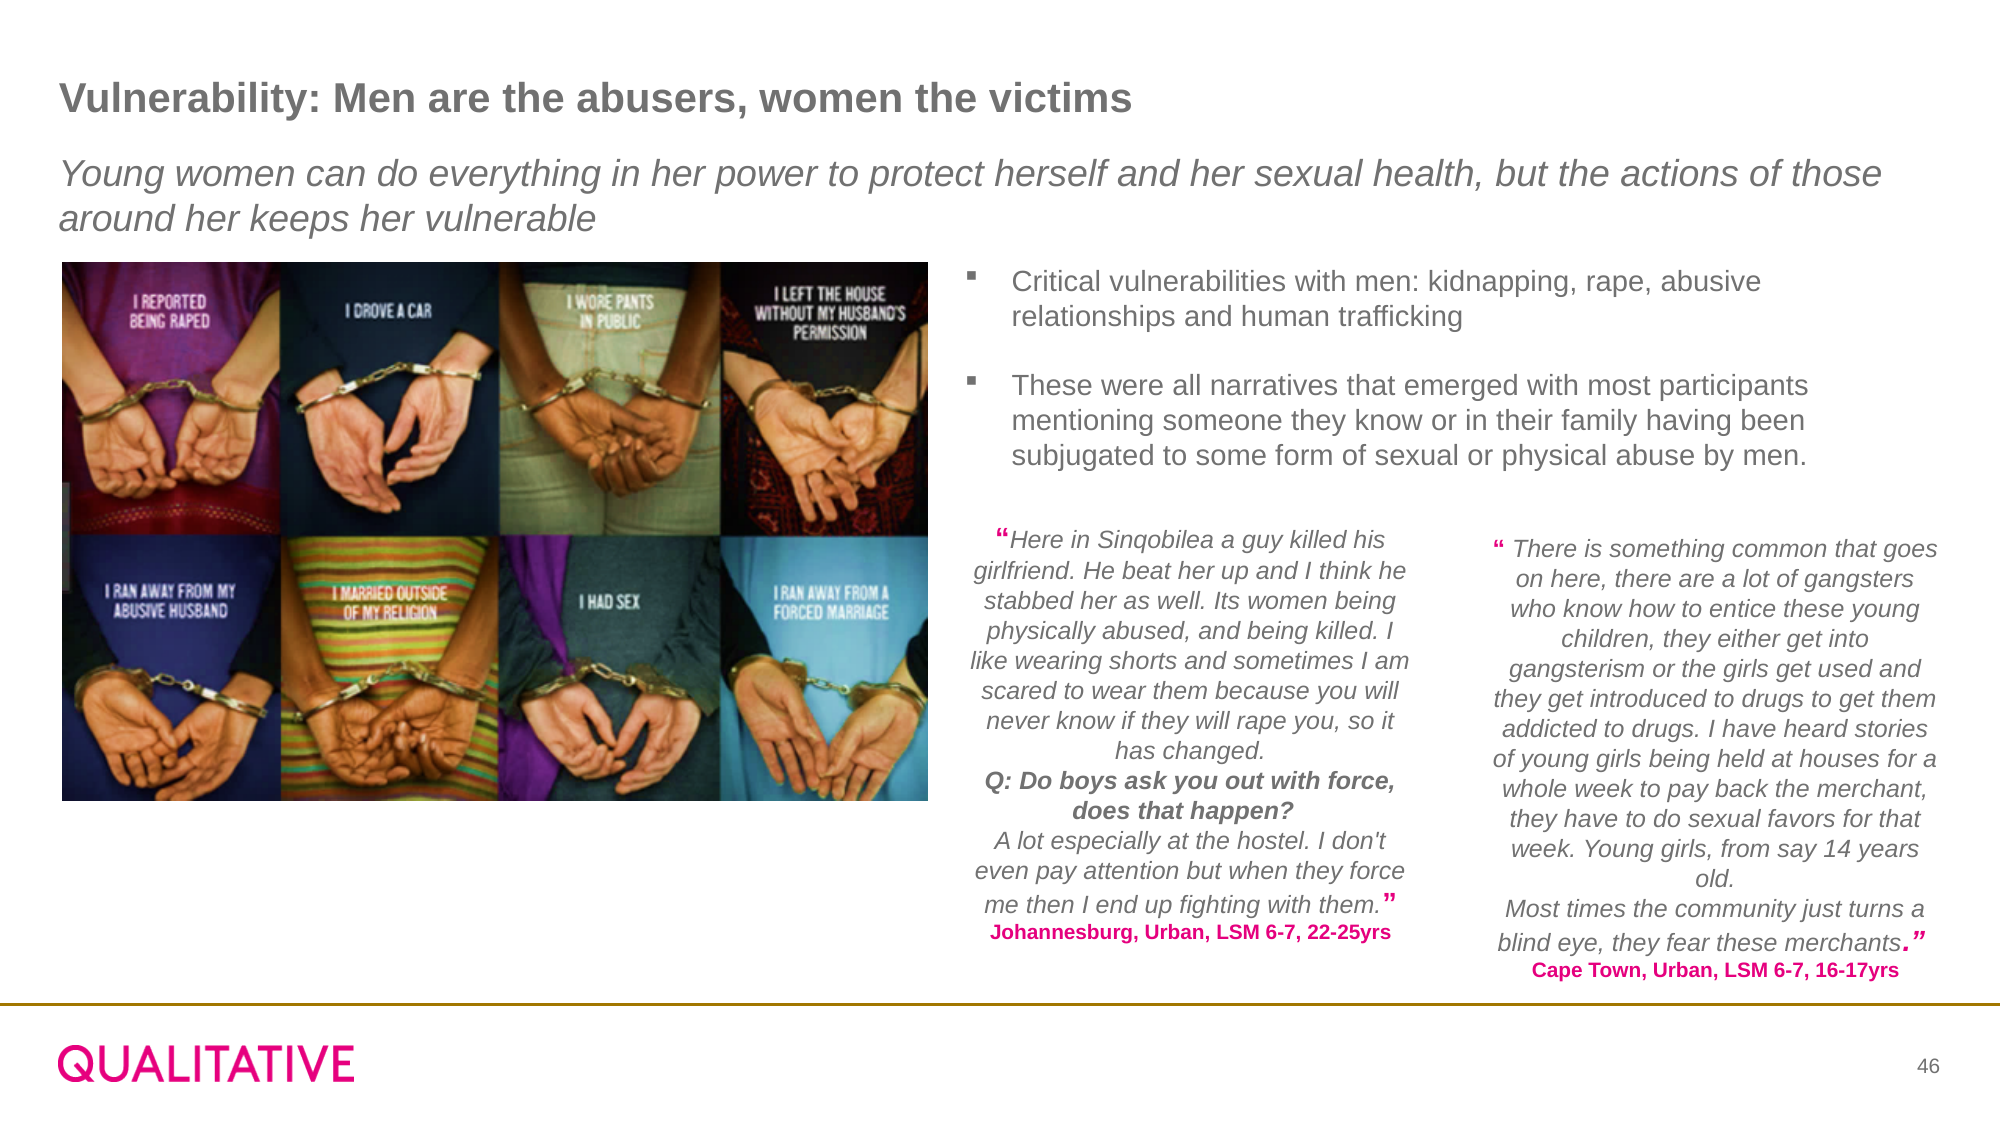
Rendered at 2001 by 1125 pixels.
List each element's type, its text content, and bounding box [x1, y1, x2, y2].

slide_number 46 [1780, 1048, 1941, 1082]
picture [58, 1045, 354, 1082]
text_box “ There is something common that goes on here, there are a lot of gangsters who know how to entice these young children, they either get into gangsterism or the girls get used and they get introduced to drugs to get them addicted to drugs. I have heard stories of young girls being held at houses for a whole week to pay back the merchant, they have to do sexual favors for that week. Young girls, from say 14 years old. Most times the community just turns a blind eye, they fear these merchants.” Cape Town, Urban, LSM 6-7, 16-17yrs [1475, 525, 1957, 913]
title Vulnerability: Men are the abusers, women the victims [59, 70, 1941, 137]
list Young women can do everything in her power to protect herself and her sexual health, but the actions of those around her keeps her vulnerable [58, 149, 1942, 215]
text_box Critical vulnerabilities with men: kidnapping, rape, abusive relationships and human trafficking These were all narratives that emerged with most participants mentioning someone they know or in their family having been subjugated to some form of sexual or physical abuse by men. [950, 254, 1950, 514]
picture [62, 262, 928, 801]
text_box “Here in Sinqobilea a guy killed his girlfriend. He beat her up and I think he stabbed her as well. Its women being physically abused, and being killed. I like wearing shorts and sometimes I am scared to wear them because you will never know if they will rape you, so it has changed. Q: Do boys ask you out with force, does that happen? A lot especially at the hostel. I don't even pay attention but when they force me then I end up fighting with them.” Johannesburg, Urban, LSM 6-7, 22-25yrs [950, 512, 1432, 967]
